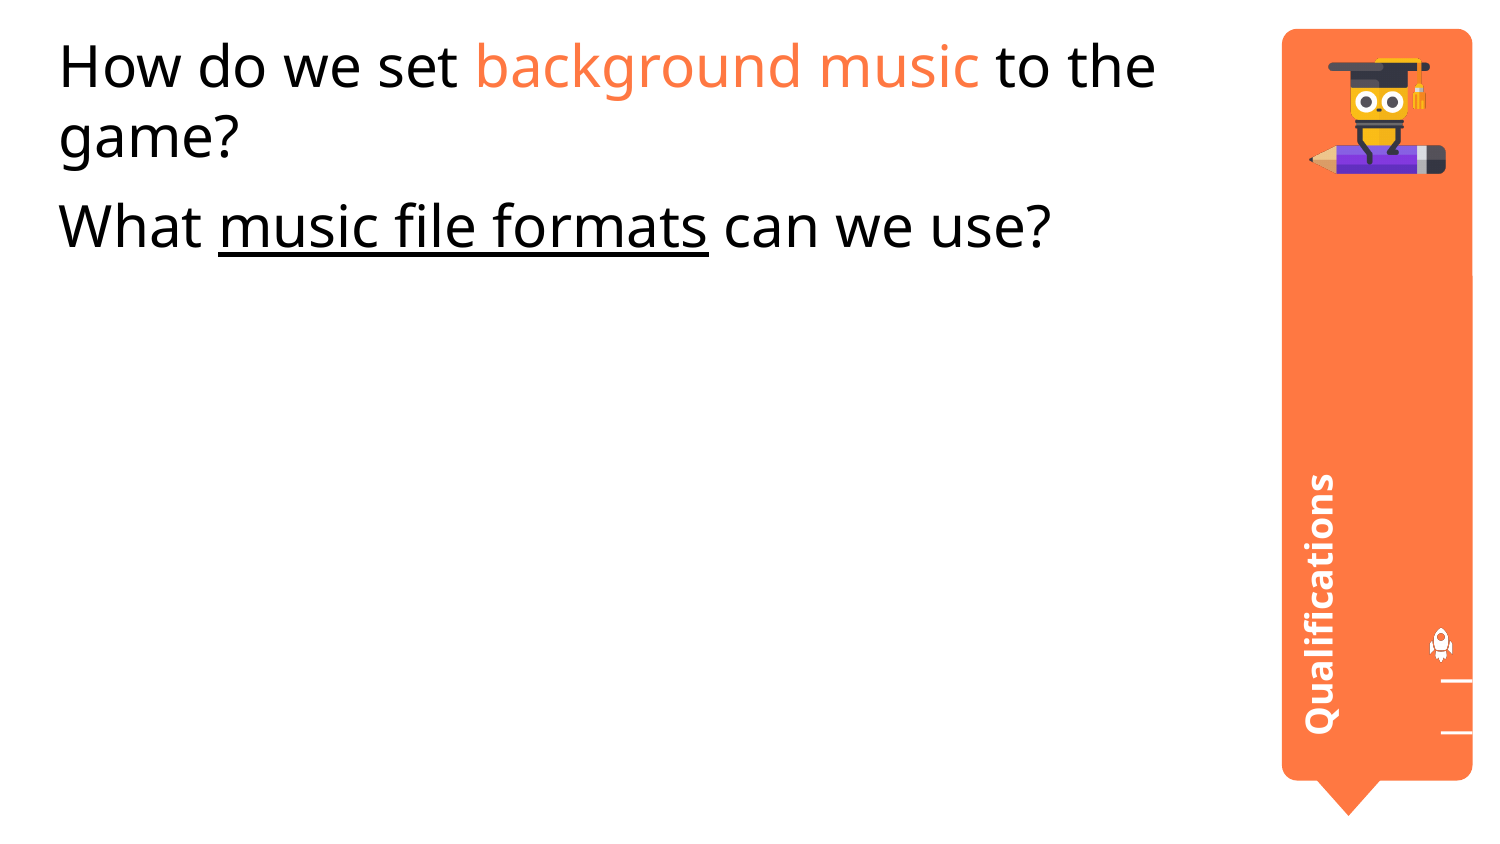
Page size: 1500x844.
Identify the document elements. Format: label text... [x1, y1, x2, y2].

picture [1281, 26, 1473, 208]
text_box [1281, 215, 1473, 817]
picture [1423, 621, 1459, 668]
text_box How do we set background music to the game? What music file formats can we use? [59, 28, 1245, 210]
